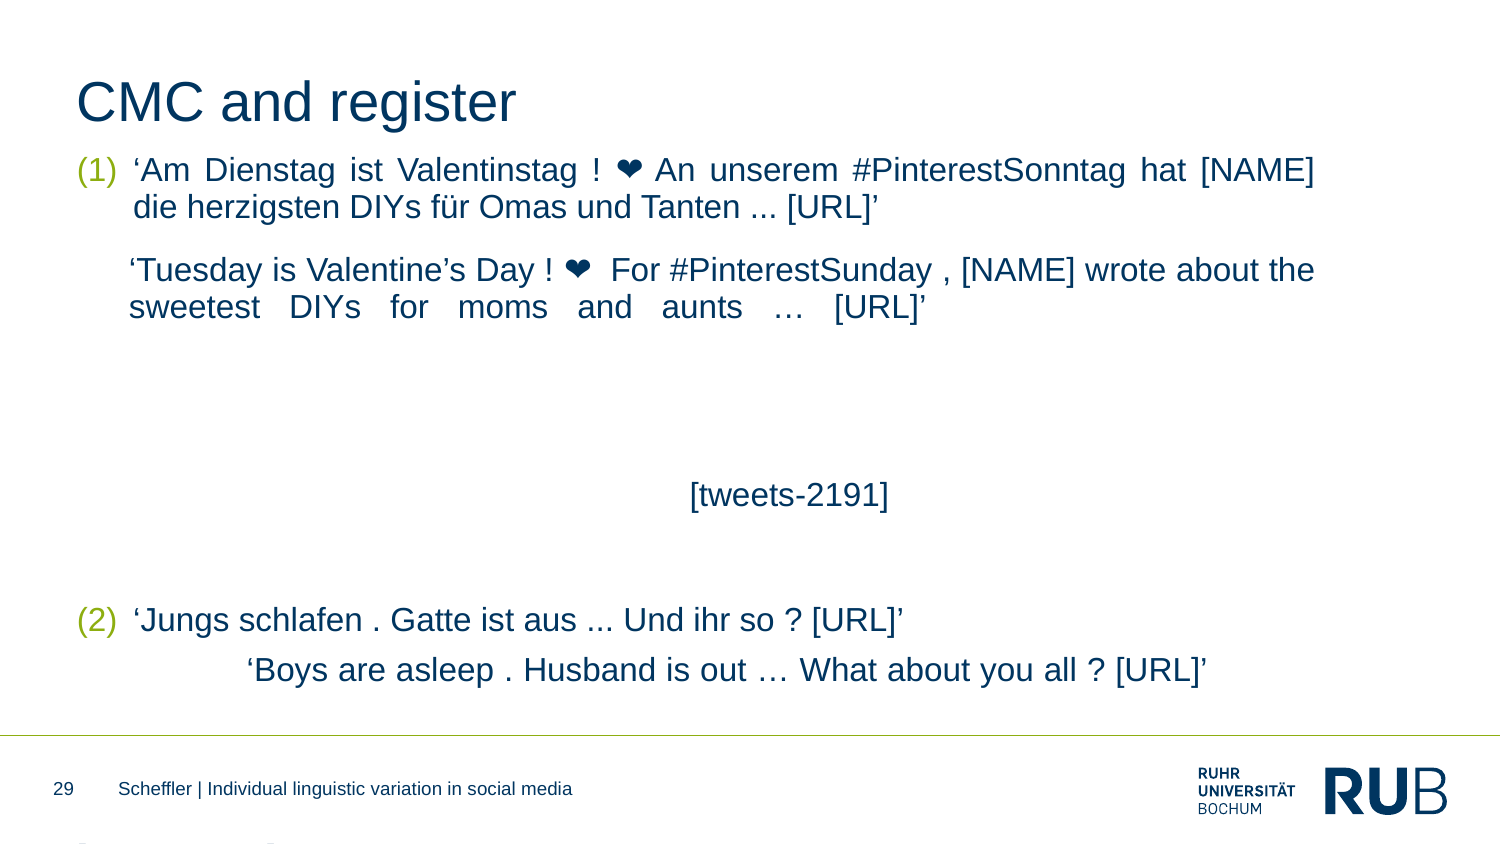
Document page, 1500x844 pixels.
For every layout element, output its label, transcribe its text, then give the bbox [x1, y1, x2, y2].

footer Scheffler | Individual linguistic variation in social media [118, 779, 1152, 798]
title CMC and register [76, 64, 1317, 142]
slide_number 29 [53, 779, 95, 798]
list ‘Am Dienstag ist Valentinstag ! ❤ An unserem #PinterestSonntag hat [NAME] die herzigsten DIYs für Omas und Tanten ... [URL]’ ‘Tuesday is Valentine’s Day ! ❤ For #PinterestSunday , [NAME] wrote about the sweetest DIYs for moms and aunts … [URL]’ [tweets-2191] ‘Jungs schlafen . Gatte ist aus ... Und ihr so ? [URL]’ ‘Boys are asleep . Husband is out … What about you all ? [URL]’ [tweets-2191] [76, 150, 1317, 729]
